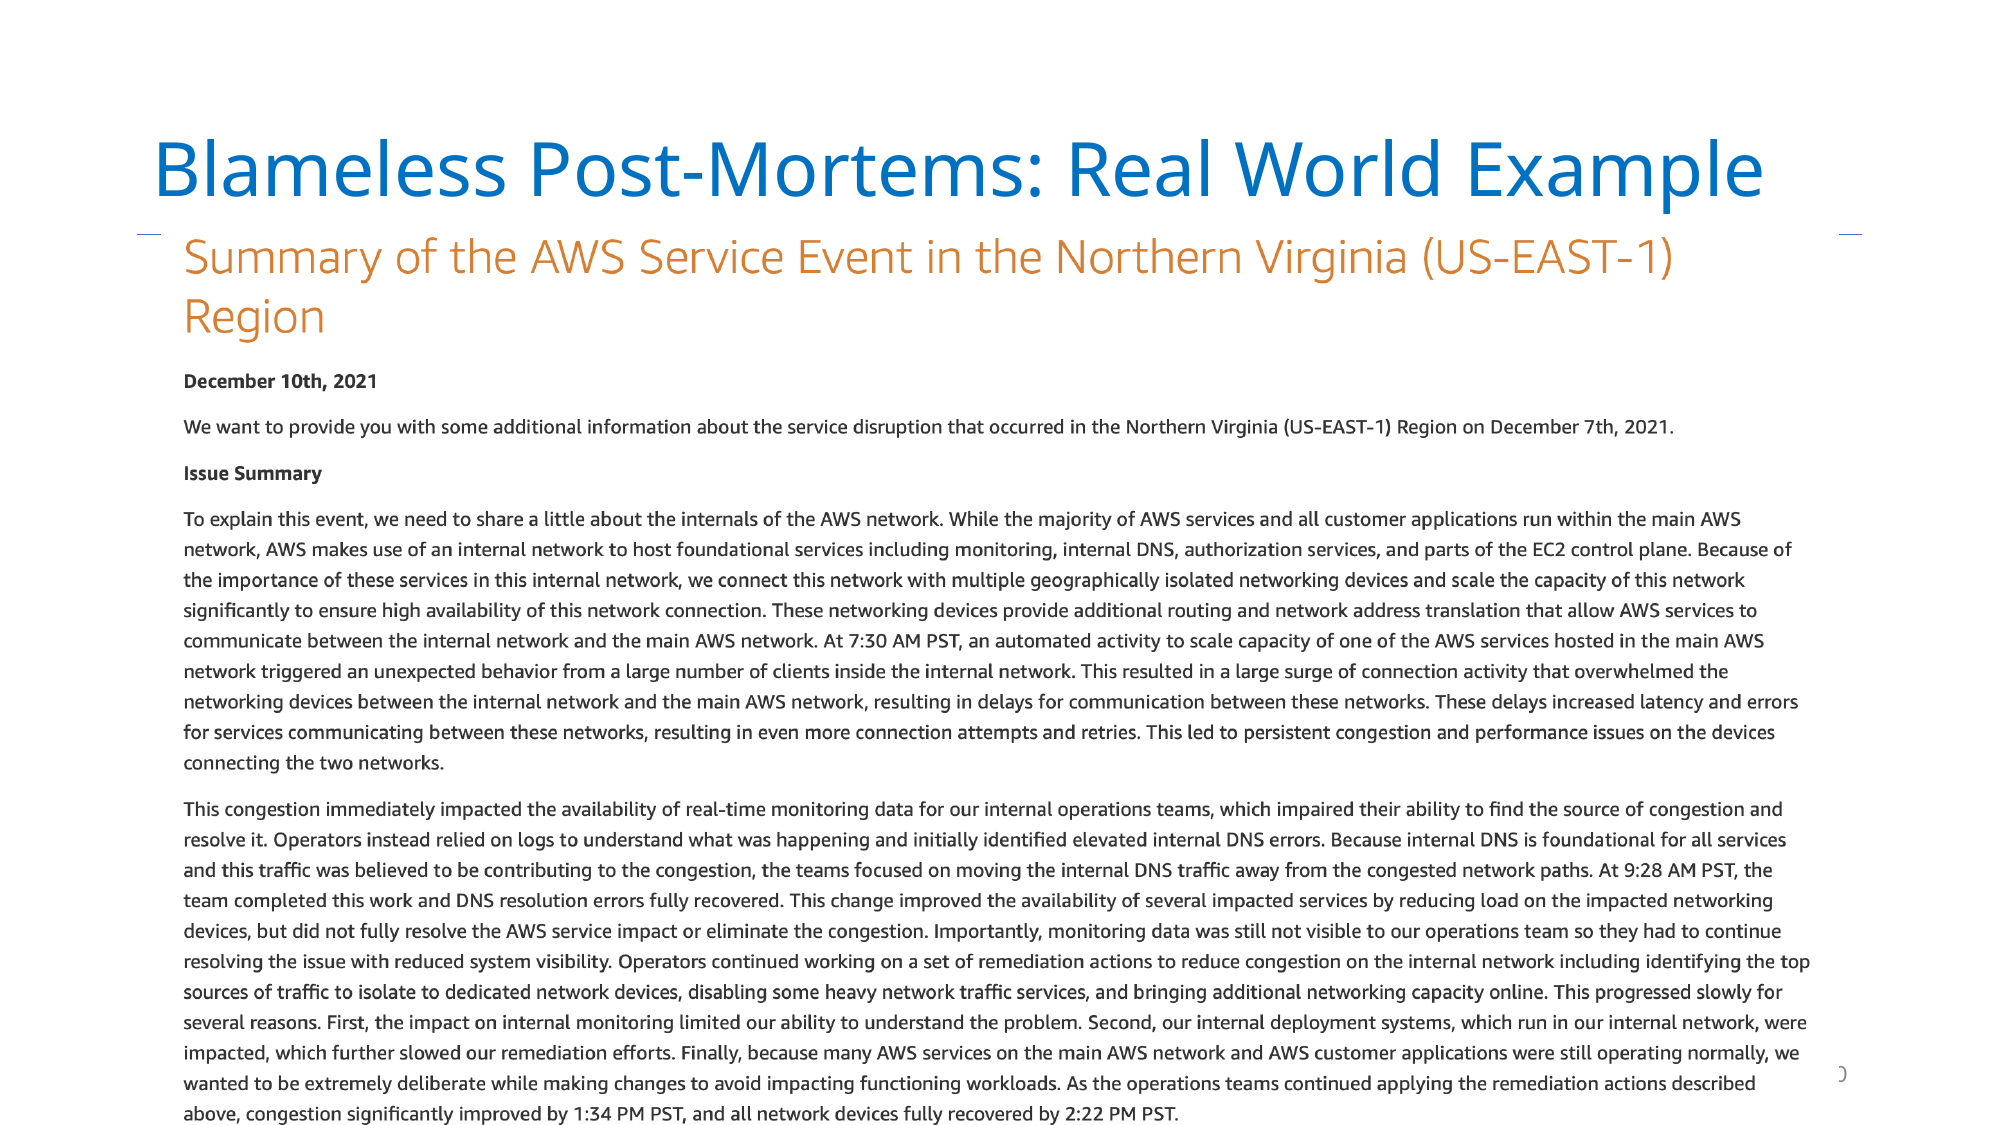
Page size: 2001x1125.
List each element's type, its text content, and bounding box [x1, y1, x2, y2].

slide_number 20 [1839, 1042, 1863, 1103]
title Blameless Post-Mortems: Real World Example [137, 3, 1863, 221]
picture [161, 220, 1839, 1125]
